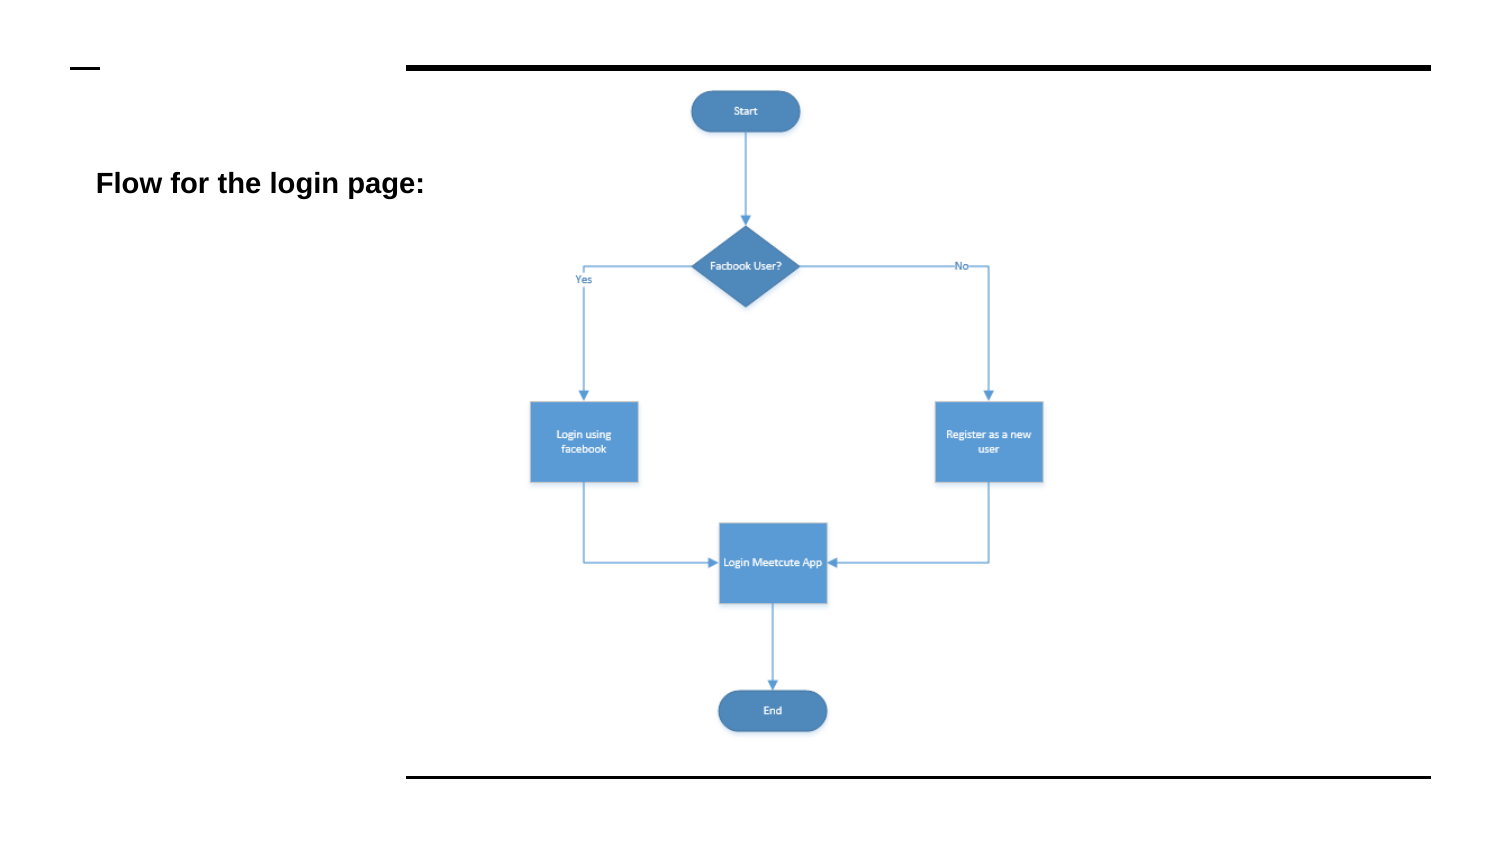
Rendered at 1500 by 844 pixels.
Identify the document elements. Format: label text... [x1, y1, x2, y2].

text_box Flow for the login page: [80, 149, 452, 236]
picture [468, 80, 1154, 776]
